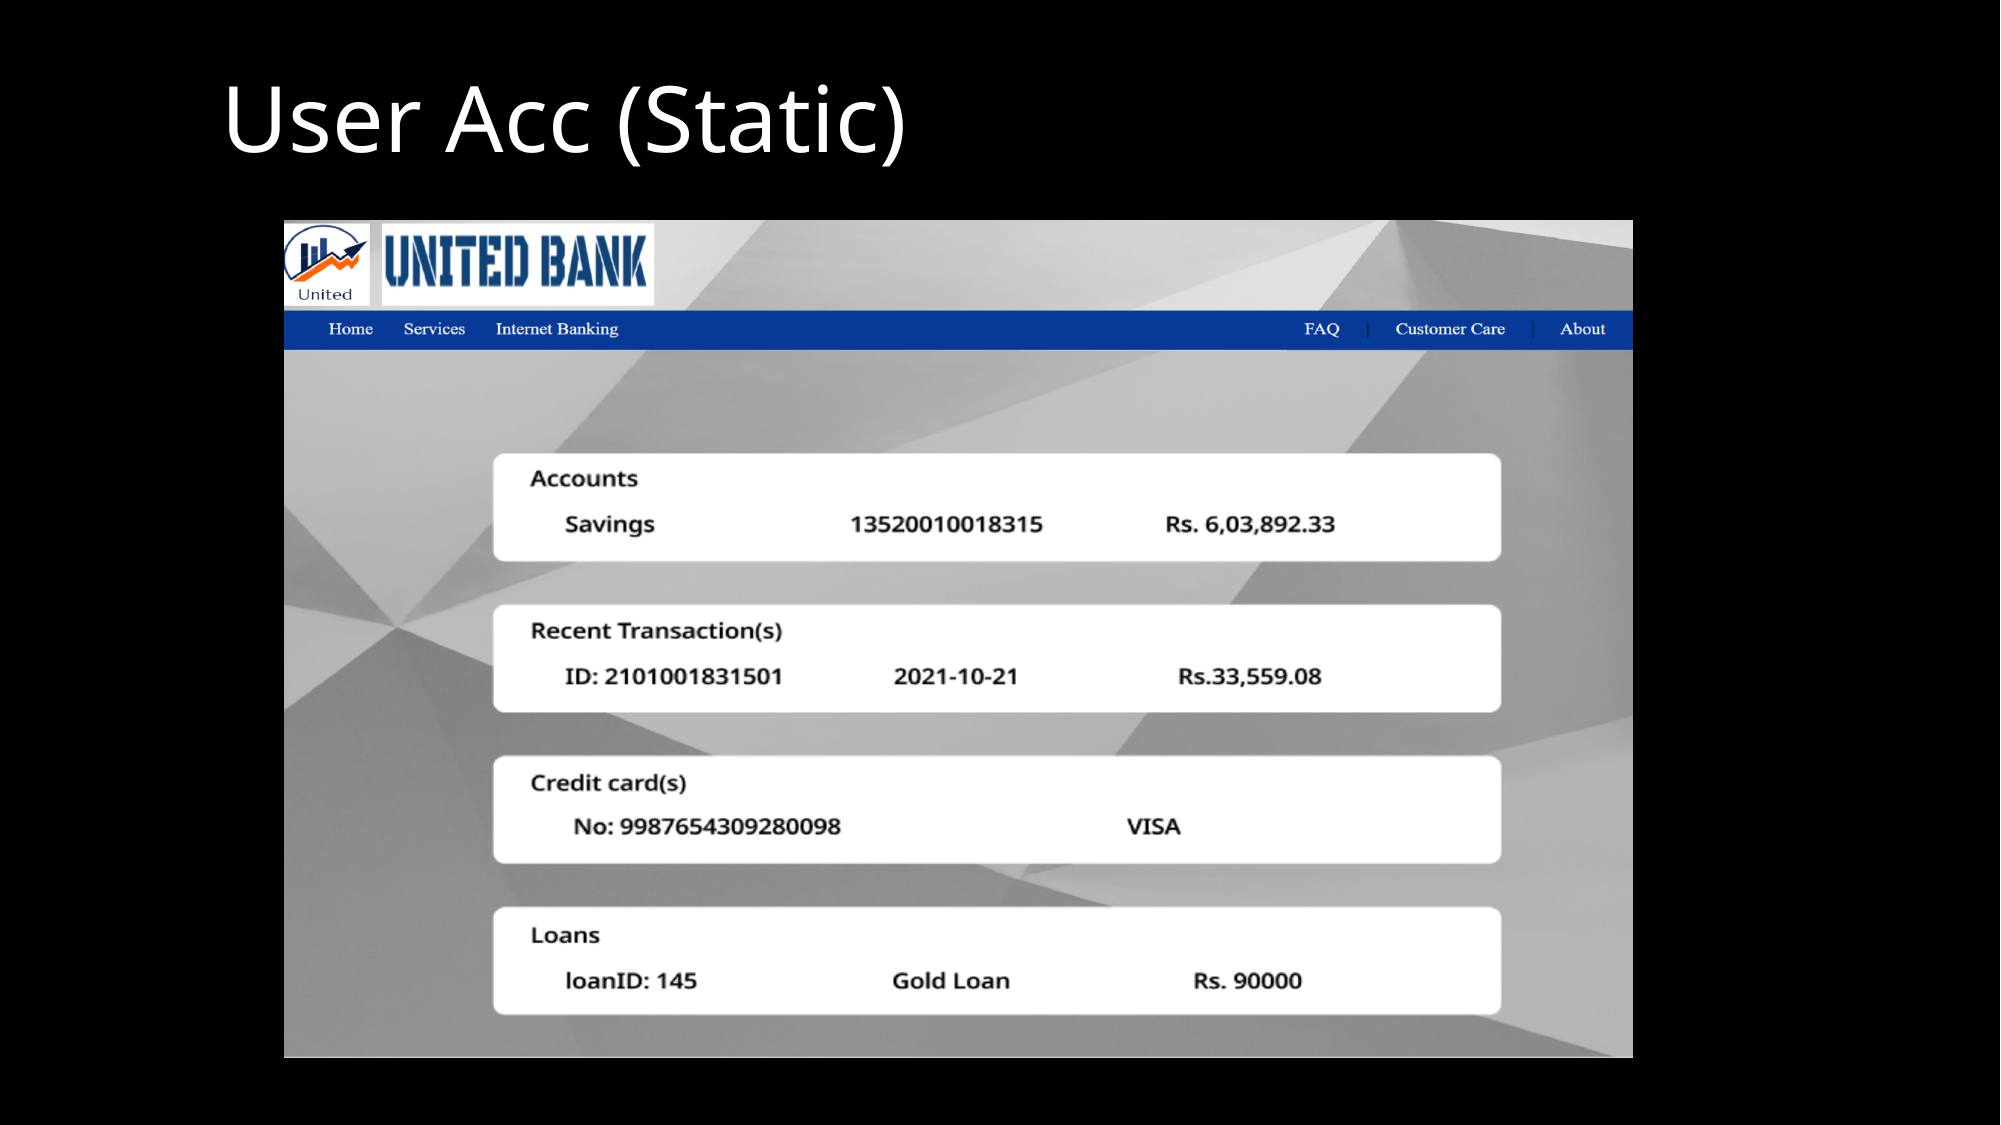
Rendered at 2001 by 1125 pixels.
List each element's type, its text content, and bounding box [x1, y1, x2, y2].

title User Acc (Static) [206, 59, 1863, 187]
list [284, 220, 1633, 1058]
